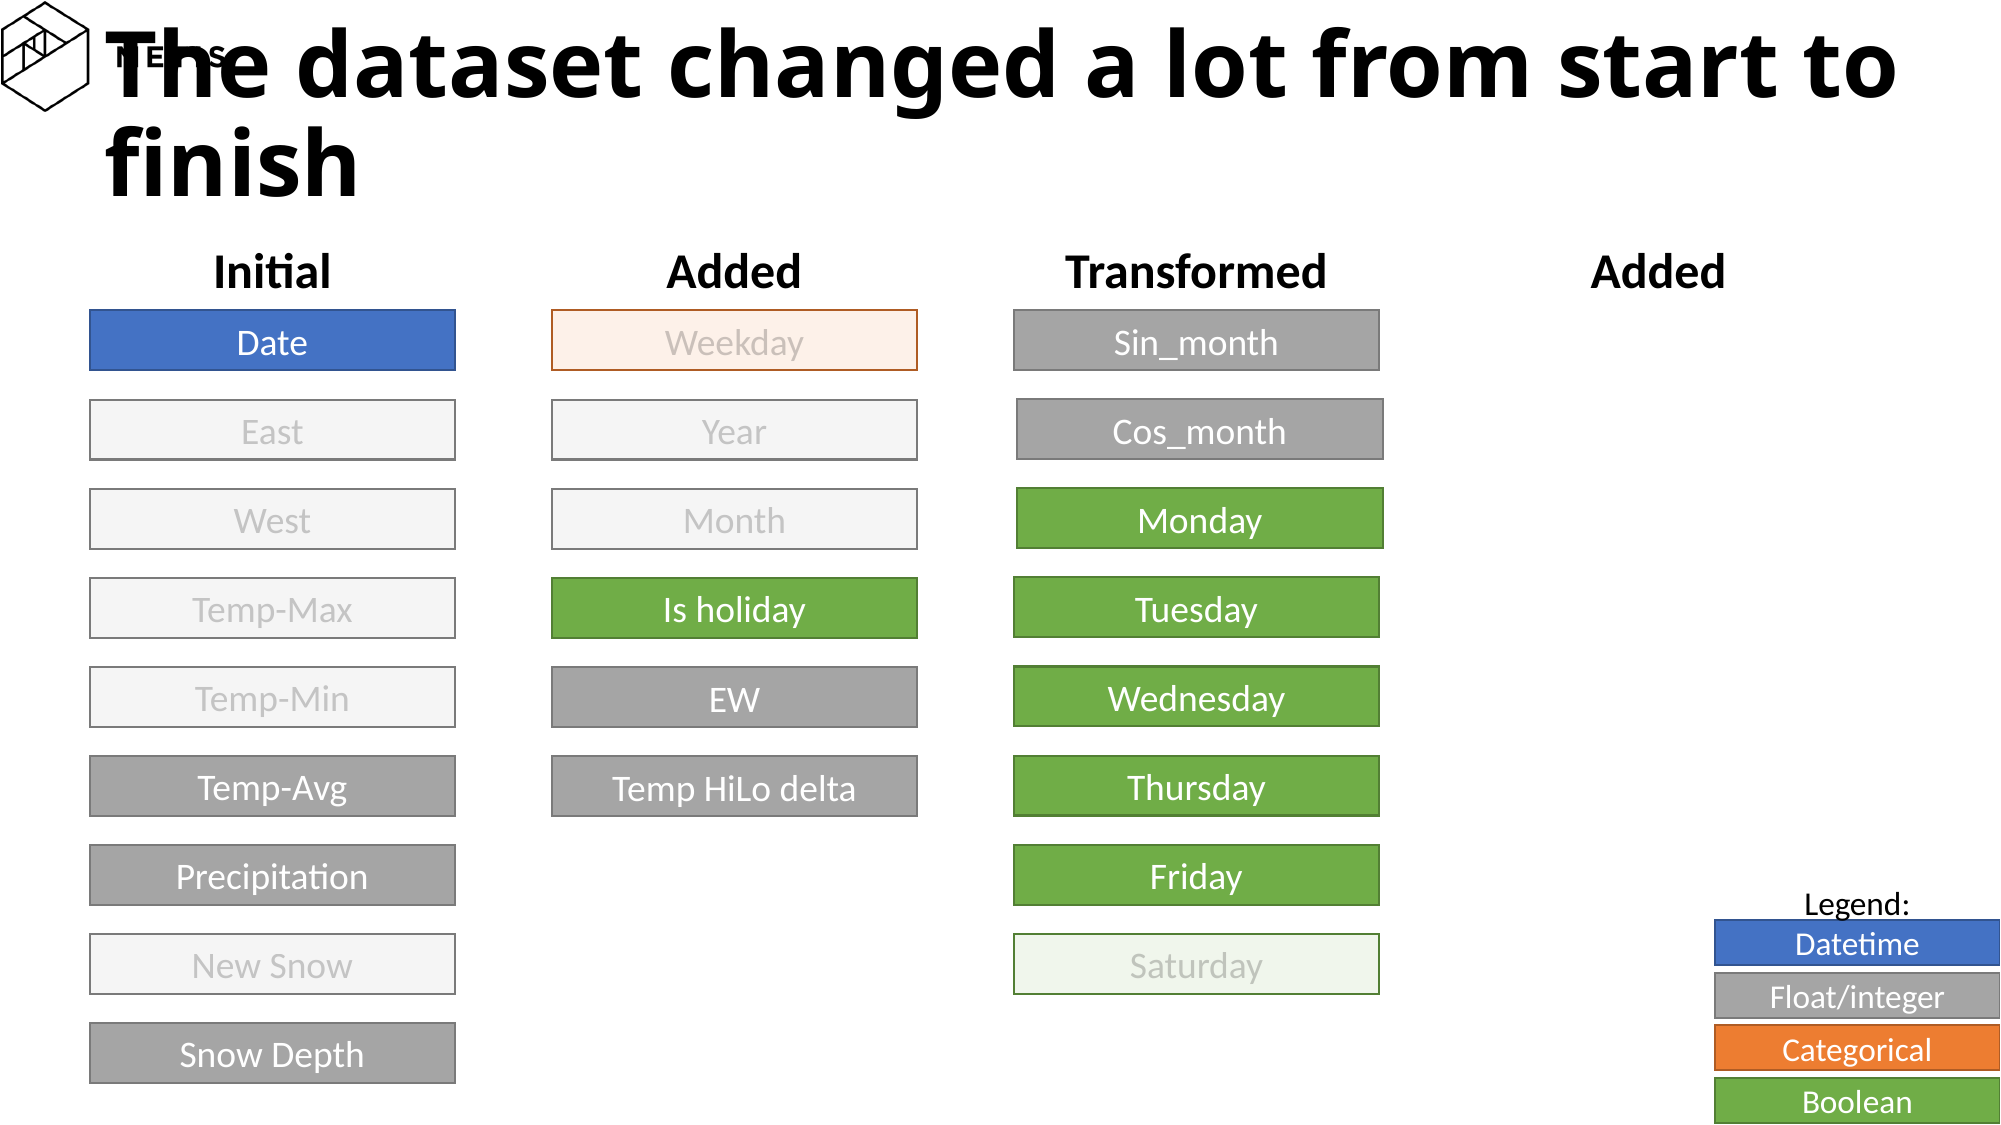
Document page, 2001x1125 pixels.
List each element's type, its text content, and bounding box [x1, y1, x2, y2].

text_box Temp-Min [89, 666, 456, 728]
text_box Datetime [1714, 919, 2000, 966]
text_box Wednesday [1013, 665, 1380, 727]
text_box Temp-Max [89, 577, 456, 639]
title The dataset changed a lot from start to finish [89, 71, 1917, 224]
text_box Temp HiLo delta [551, 755, 918, 817]
text_box Temp-Avg [89, 755, 456, 817]
text_box Float/integer [1714, 972, 2000, 1019]
text_box Transformed [1013, 230, 1380, 306]
text_box East [89, 399, 456, 461]
text_box Saturday [1013, 933, 1380, 995]
text_box Added [1475, 230, 1842, 306]
text_box Month [551, 488, 918, 550]
text_box Added [551, 230, 918, 306]
text_box Year [551, 399, 918, 461]
text_box Monday [1016, 487, 1384, 549]
text_box Categorical [1714, 1024, 2000, 1071]
text_box Date [89, 309, 456, 371]
text_box EW [551, 666, 918, 728]
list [1, 1, 225, 112]
text_box Thursday [1013, 755, 1380, 817]
text_box Tuesday [1013, 576, 1380, 638]
text_box Precipitation [89, 844, 456, 906]
text_box Weekday [551, 309, 918, 371]
text_box Cos_month [1016, 398, 1384, 460]
text_box New Snow [89, 933, 456, 995]
text_box Snow Depth [89, 1022, 456, 1084]
text_box Boolean [1714, 1077, 2000, 1124]
text_box Sin_month [1013, 309, 1380, 371]
text_box Initial [89, 230, 456, 306]
text_box Is holiday [551, 577, 918, 639]
text_box Friday [1013, 844, 1380, 906]
text_box Legend: [1766, 874, 1949, 930]
text_box West [89, 488, 456, 550]
